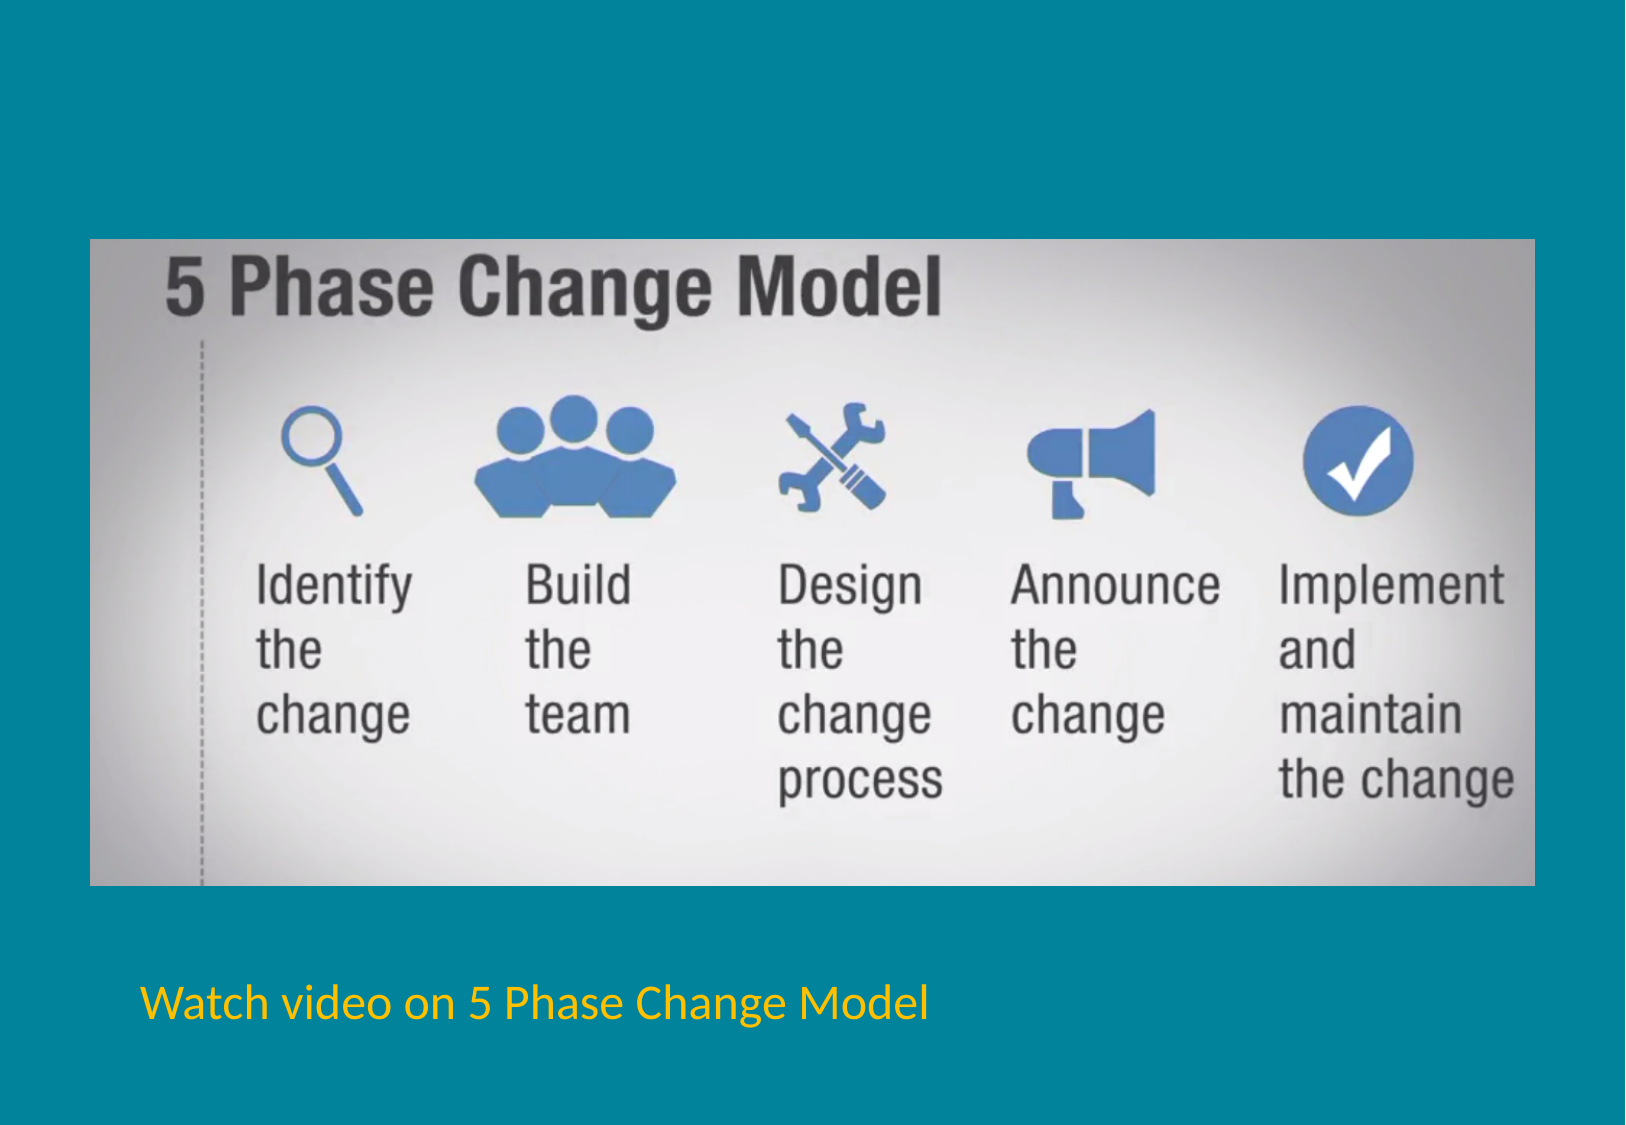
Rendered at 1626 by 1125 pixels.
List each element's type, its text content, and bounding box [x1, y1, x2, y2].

picture [90, 239, 1535, 886]
text_box Watch video on 5 Phase Change Model [125, 962, 1450, 1038]
